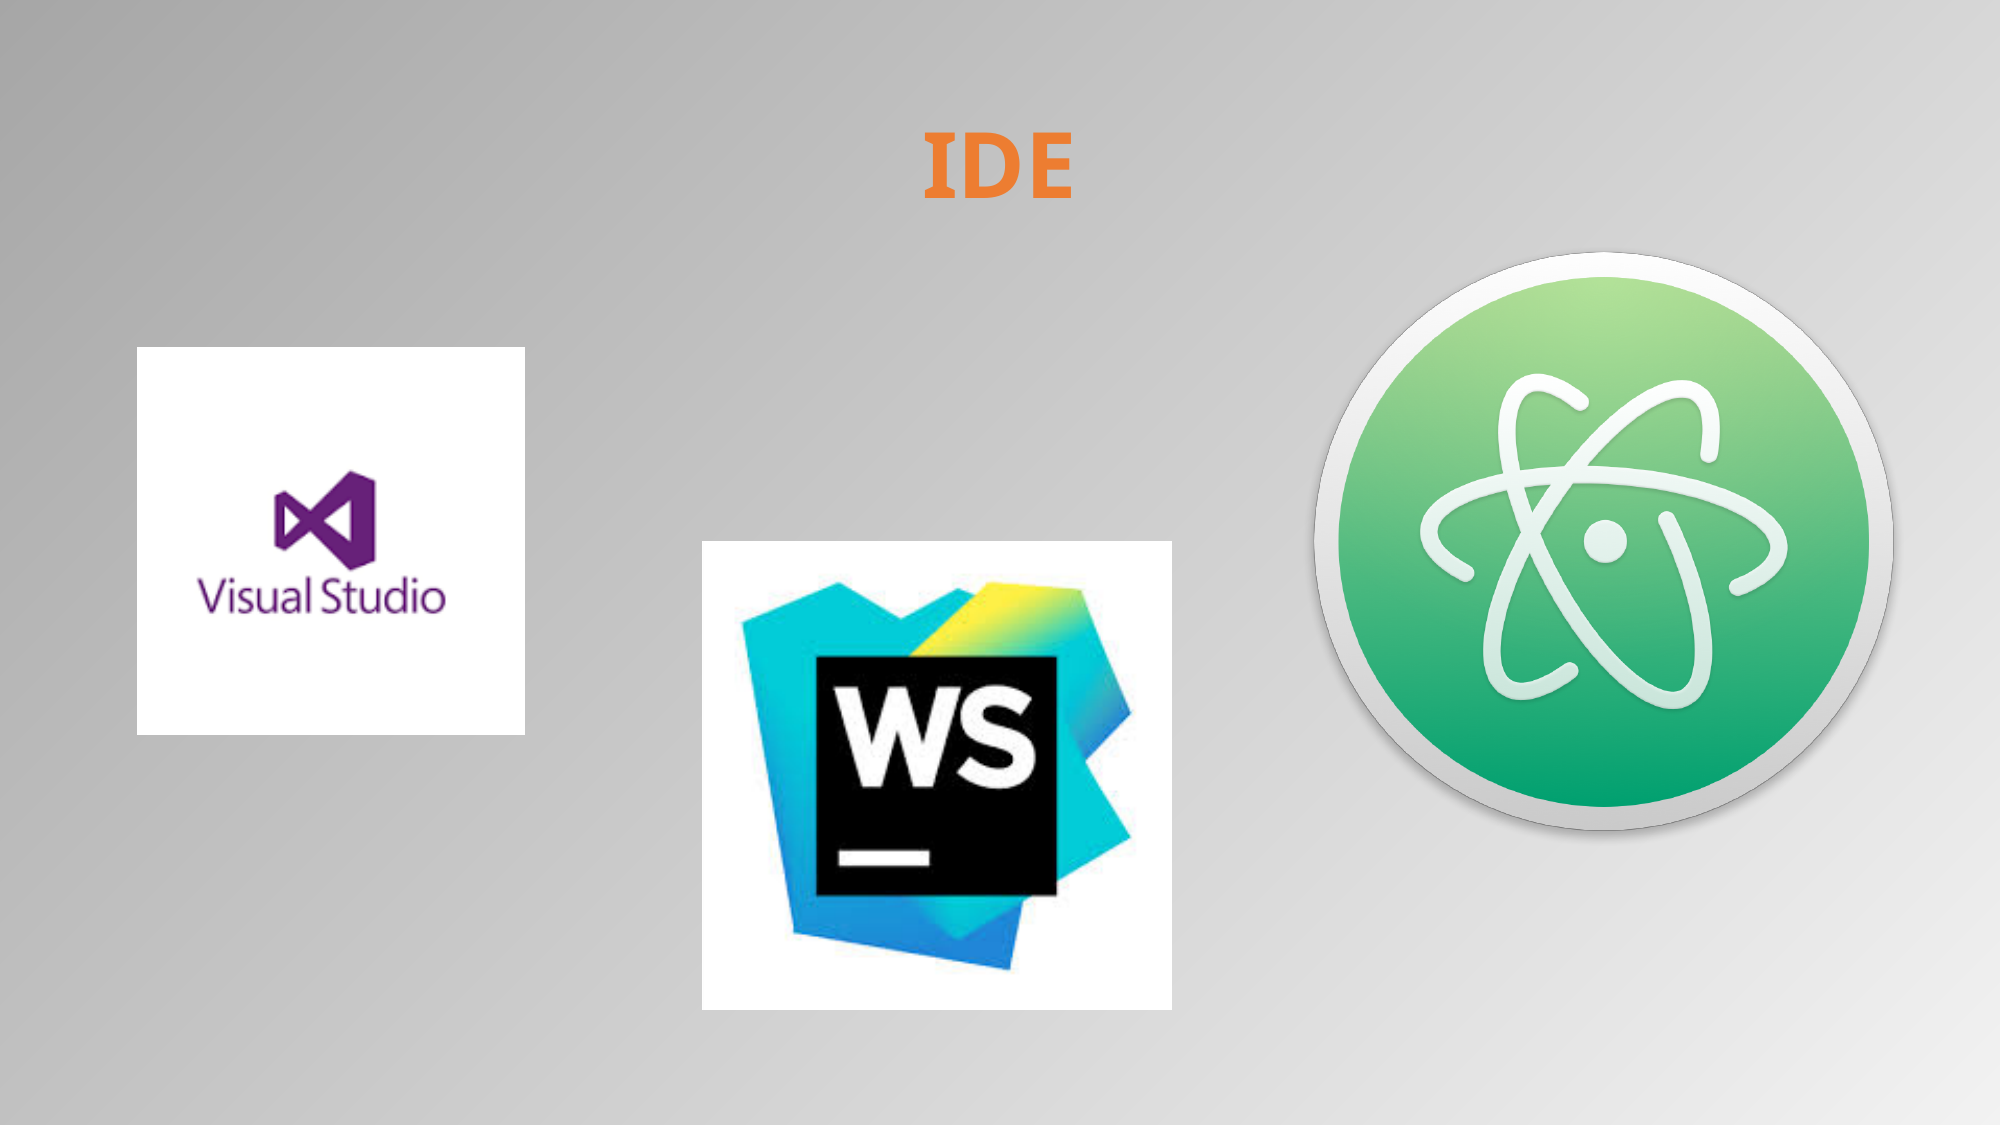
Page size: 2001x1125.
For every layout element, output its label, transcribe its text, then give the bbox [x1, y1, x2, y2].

picture [1274, 212, 1933, 871]
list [137, 347, 525, 735]
picture [702, 541, 1172, 1010]
title IDE [137, 59, 1863, 278]
